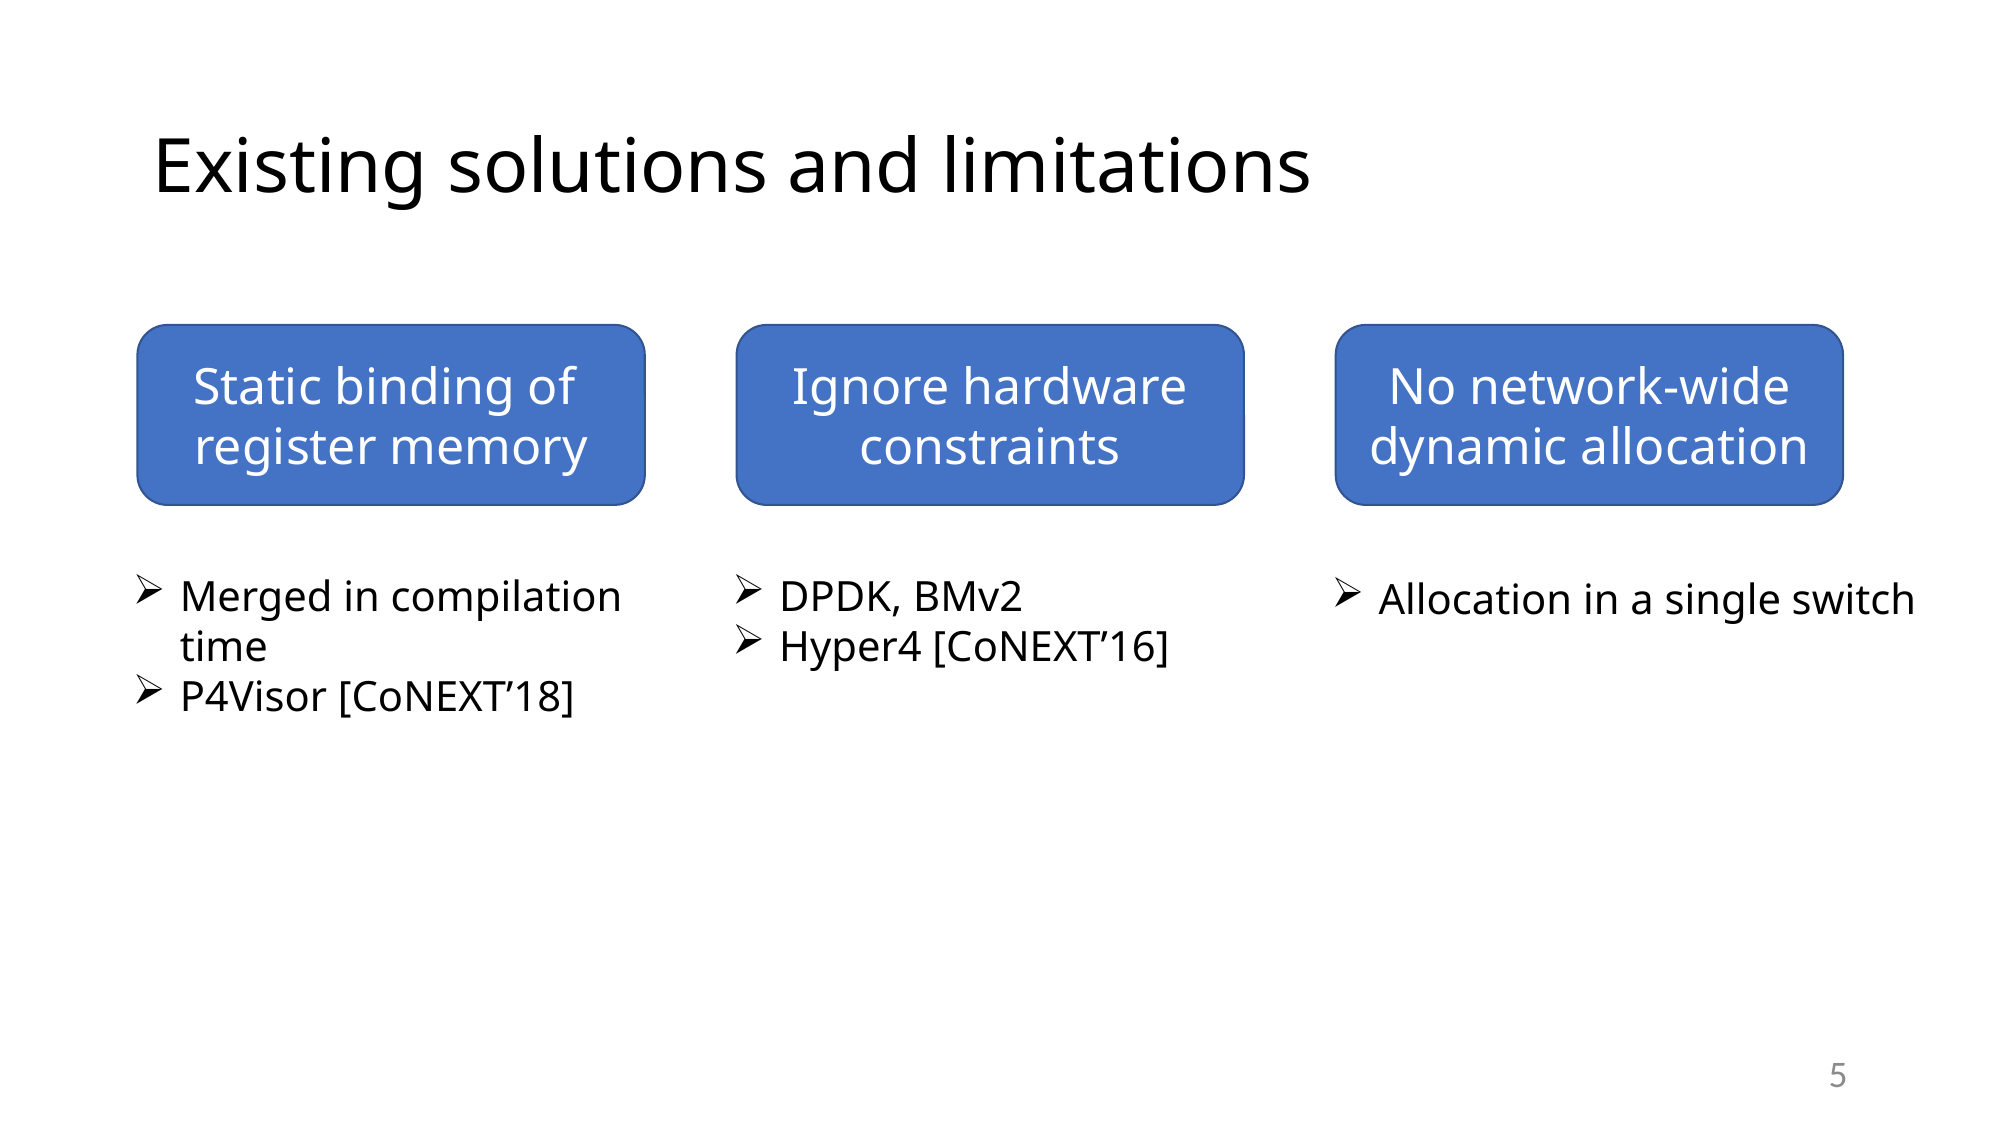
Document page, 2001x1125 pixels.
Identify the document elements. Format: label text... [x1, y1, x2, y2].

text_box Merged in compilation time P4Visor [CoNEXT’18] [118, 562, 718, 728]
text_box Ignore hardware constraints [735, 323, 1246, 506]
title Existing solutions and limitations [137, 59, 1863, 278]
text_box Allocation in a single switch [1316, 565, 1938, 630]
text_box DPDK, BMv2 Hyper4 [CoNEXT’16] [717, 562, 1263, 678]
text_box No network-wide dynamic allocation [1334, 323, 1845, 506]
slide_number 5 [1412, 1049, 1863, 1096]
text_box Static binding of register memory [136, 323, 646, 506]
